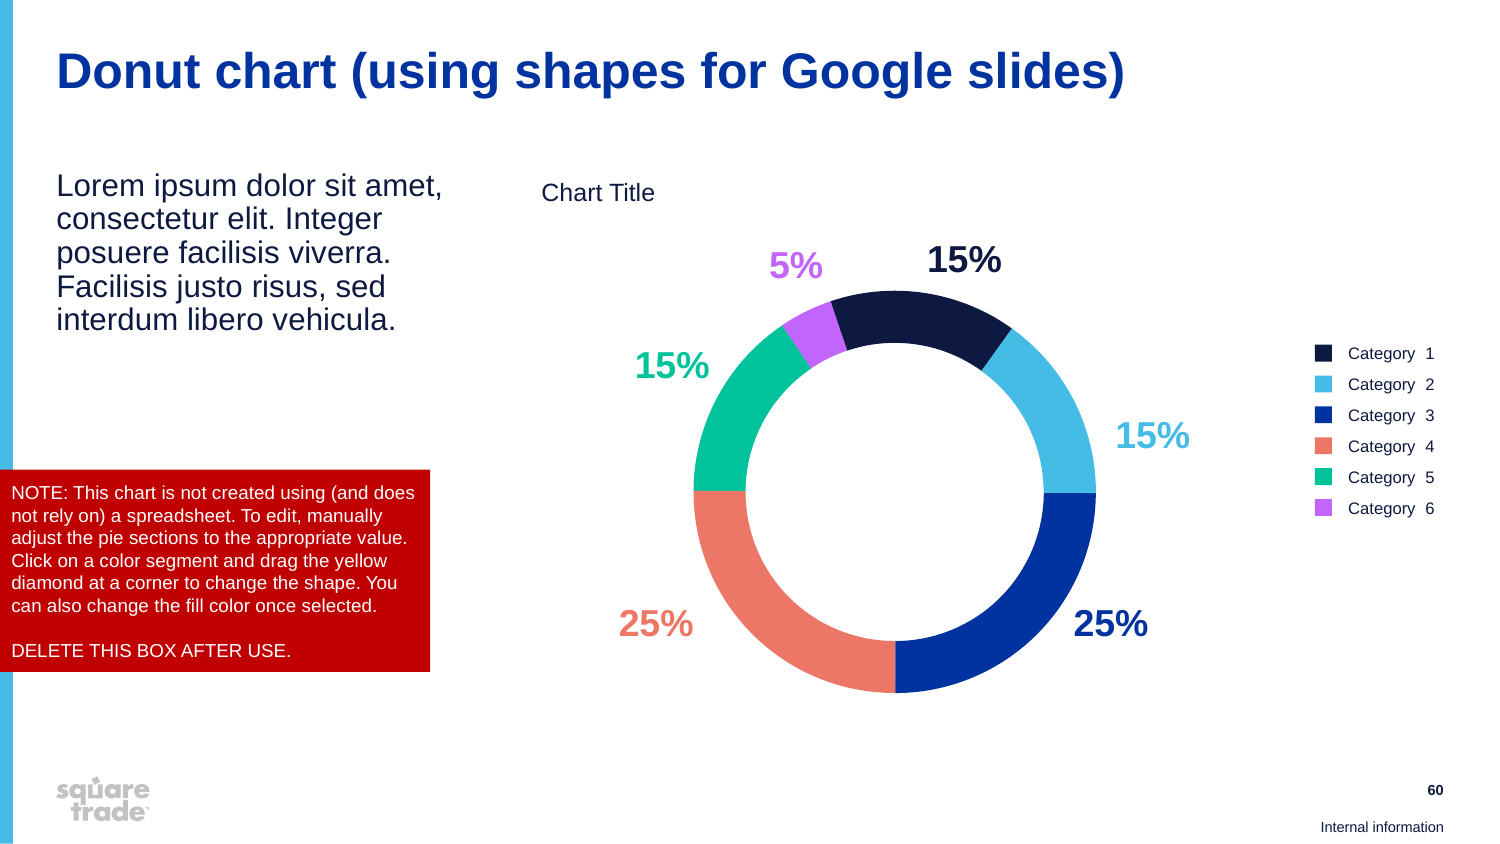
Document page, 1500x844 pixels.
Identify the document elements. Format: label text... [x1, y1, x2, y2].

slide_number 60 [1355, 776, 1444, 804]
text_box Chart Title [535, 170, 779, 212]
list Lorem ipsum dolor sit amet, consectetur elit. Integer posuere facilisis viverra. Facilisis justo risus, sed interdum libero vehicula. [56, 169, 484, 755]
text_box NOTE: This chart is not created using (and does not rely on) a spreadsheet. To edit, manually adjust the pie sections to the appropriate value. Click on a color segment and drag the yellow diamond at a corner to change the shape. You can also change the fill color once selected. DELETE THIS BOX AFTER USE. [0, 469, 431, 672]
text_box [1314, 342, 1444, 518]
title Donut chart (using shapes for Google slides) [56, 45, 1444, 120]
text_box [600, 207, 1203, 777]
